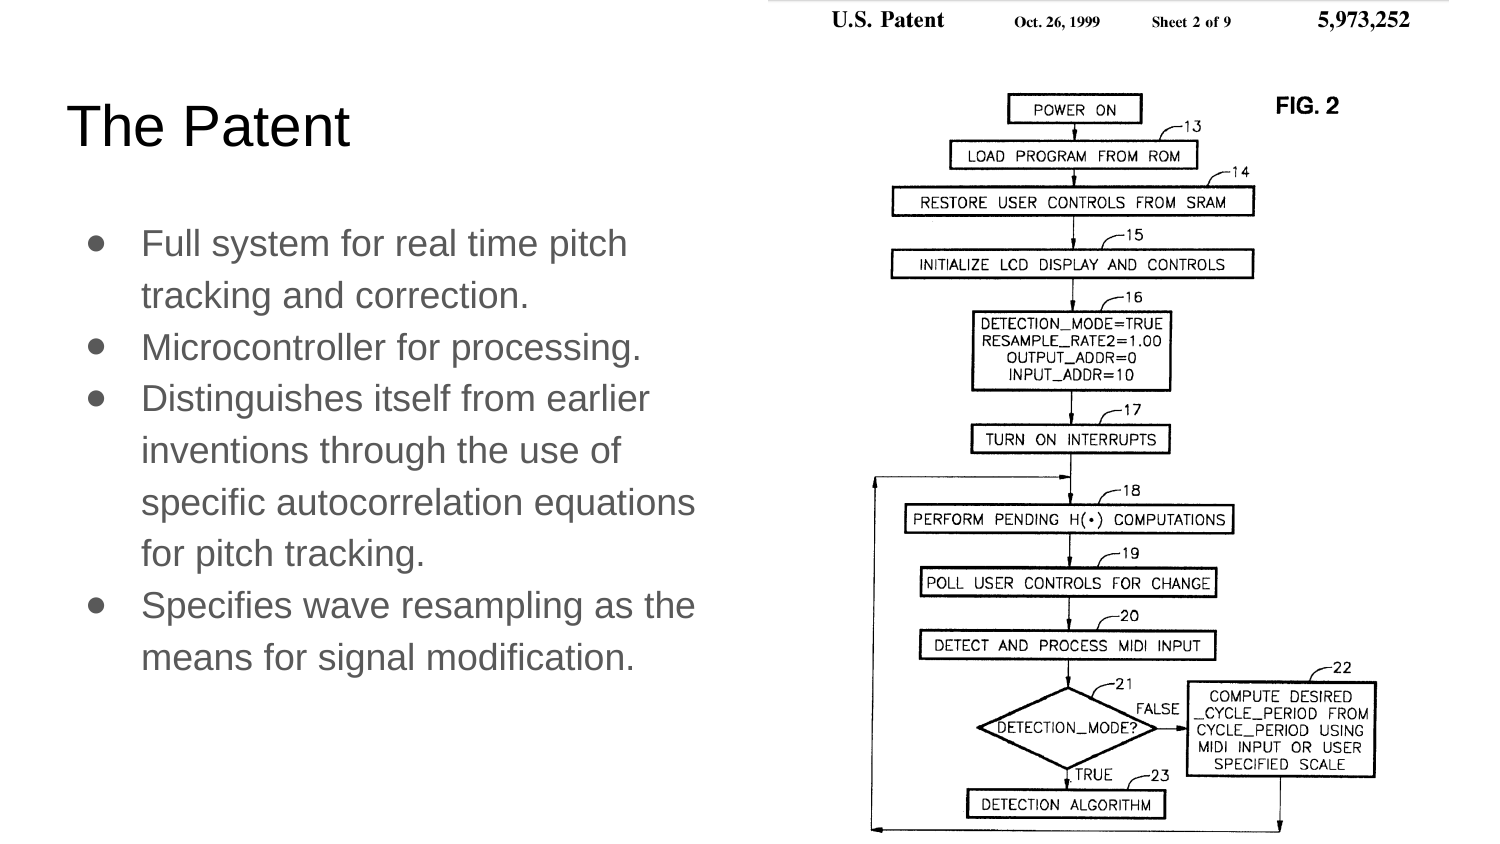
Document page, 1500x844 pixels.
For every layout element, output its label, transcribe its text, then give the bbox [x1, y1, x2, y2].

title The Patent [51, 72, 763, 167]
picture [768, 0, 1449, 844]
list Full system for real time pitch tracking and correction. Microcontroller for processing. Distinguishes itself from earlier inventions through the use of specific autocorrelation equations for pitch tracking. Specifies wave resampling as the means for signal modification. [51, 197, 750, 758]
